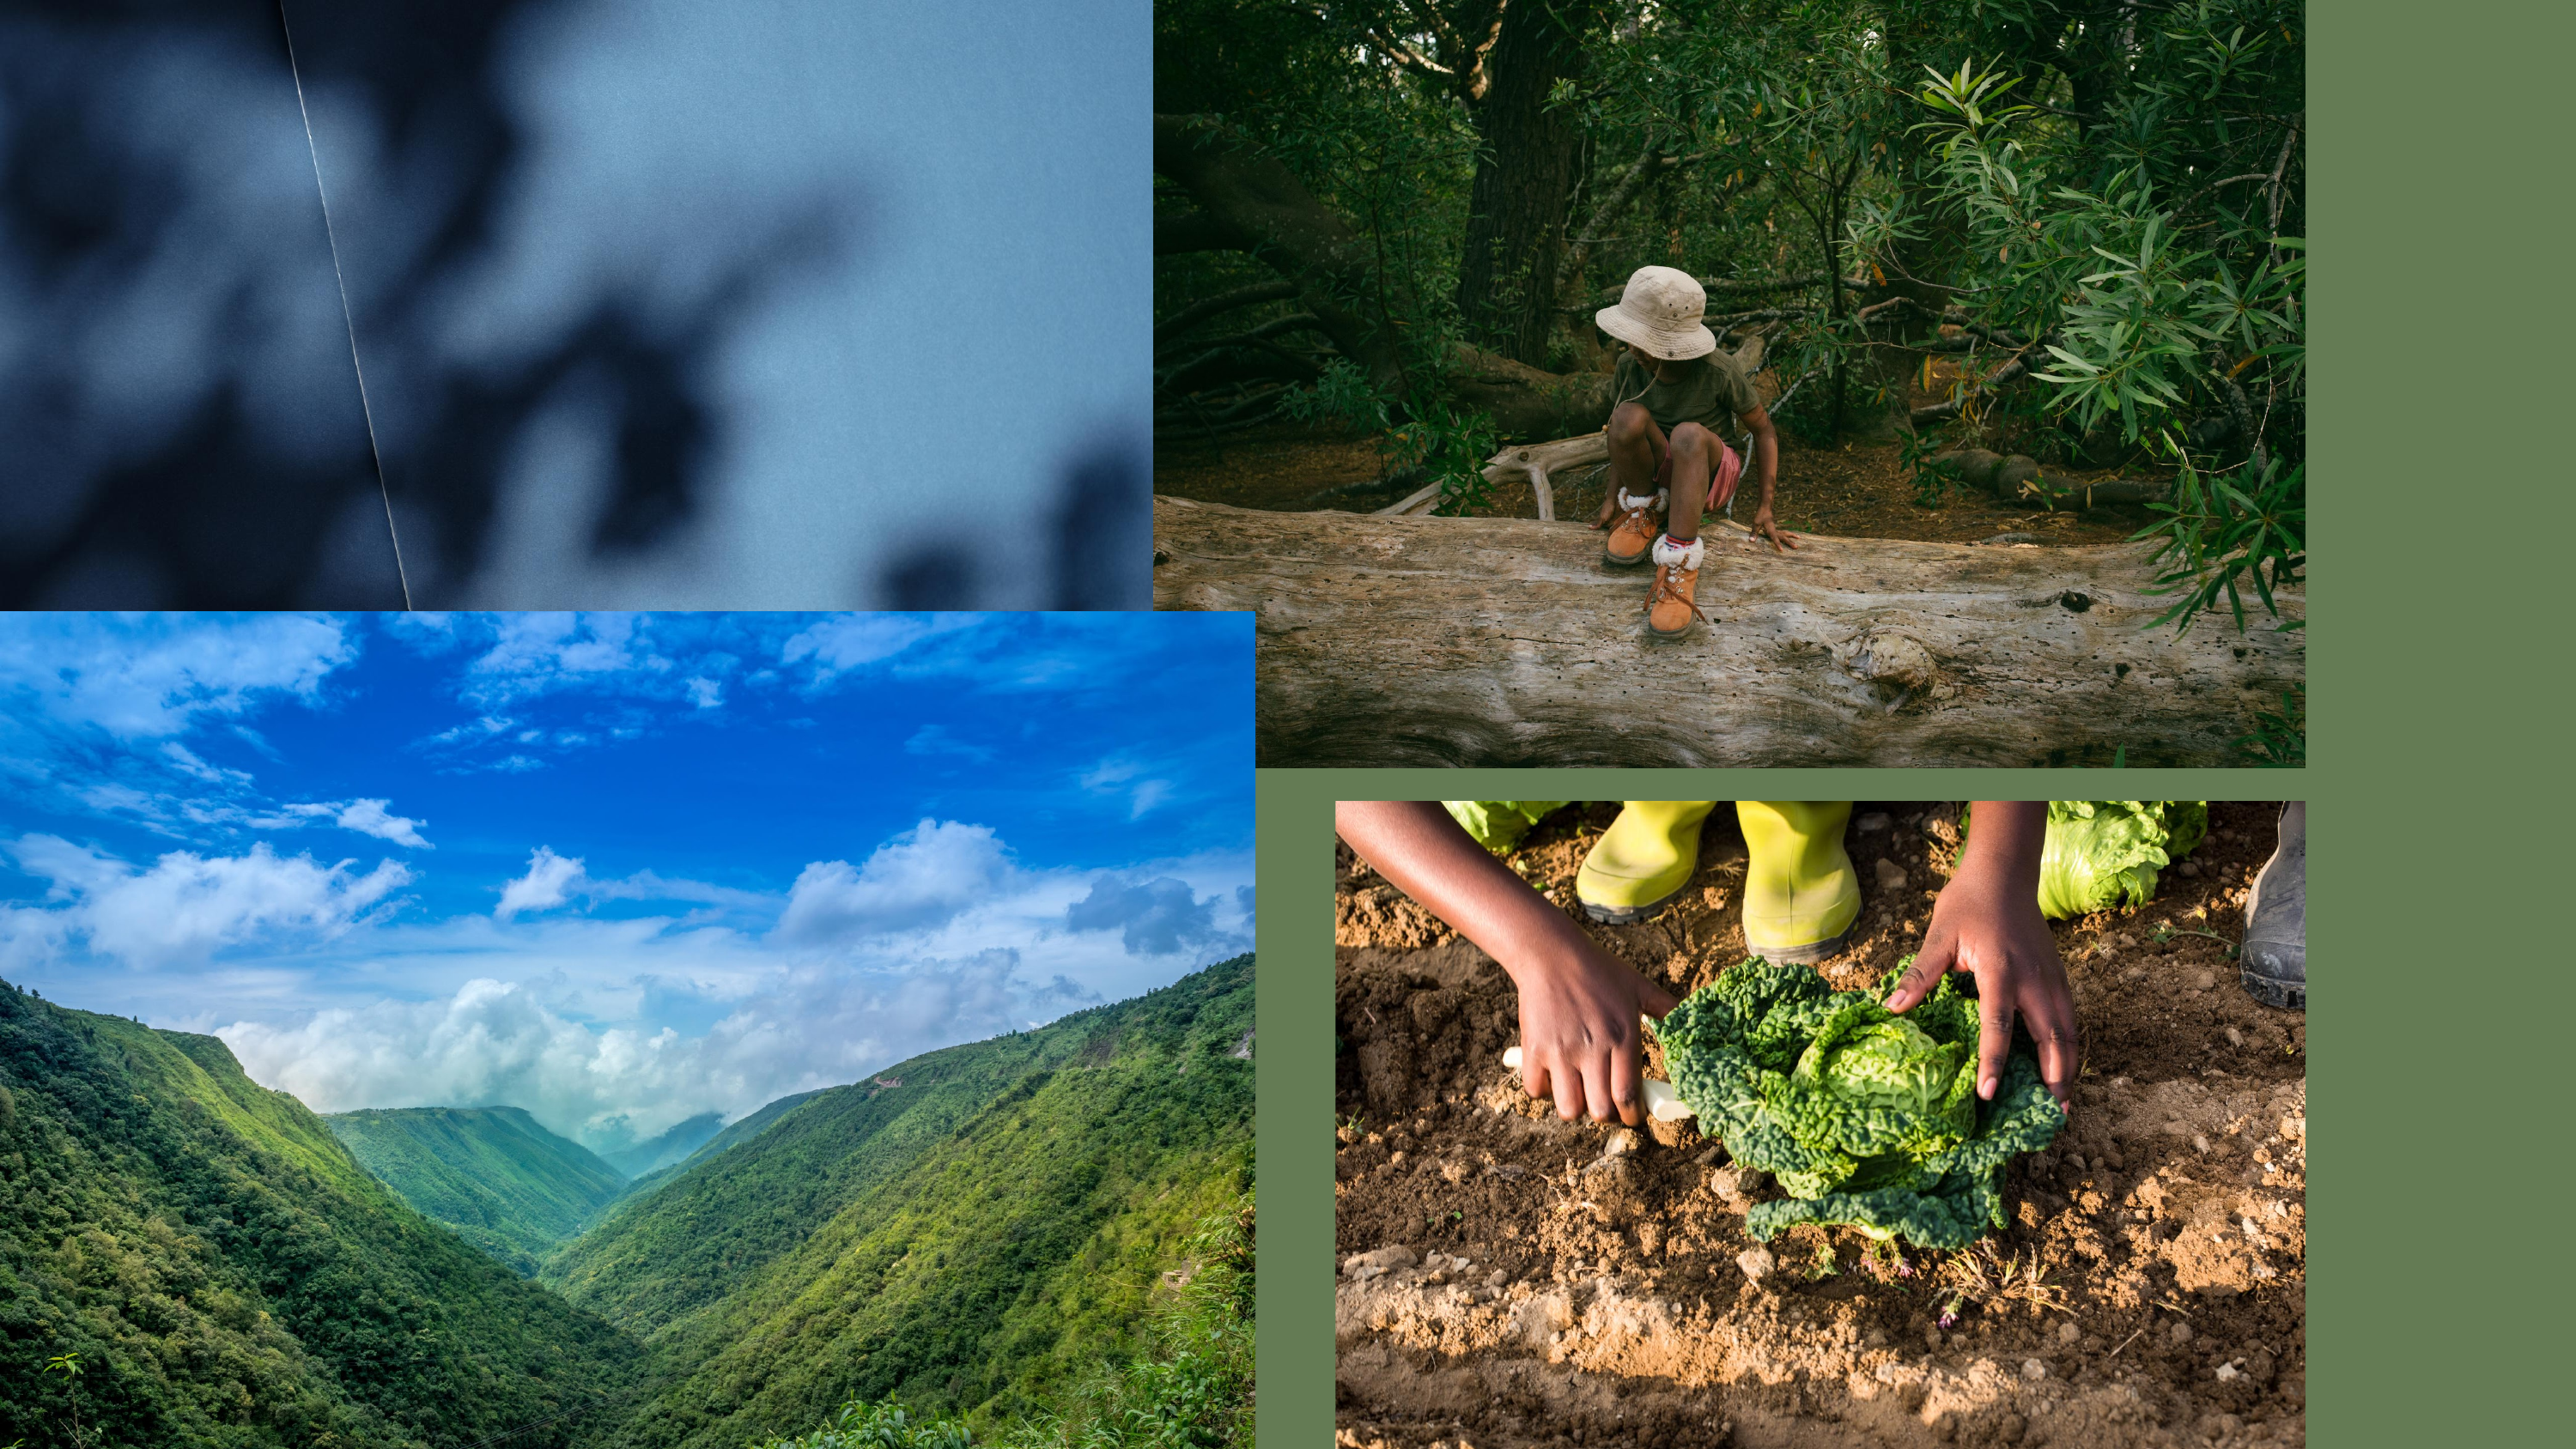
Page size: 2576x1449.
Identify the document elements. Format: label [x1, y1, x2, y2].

text_box [1153, 0, 2306, 768]
text_box [1335, 801, 2306, 1449]
text_box [0, 611, 1256, 1449]
text_box [0, 0, 1153, 611]
